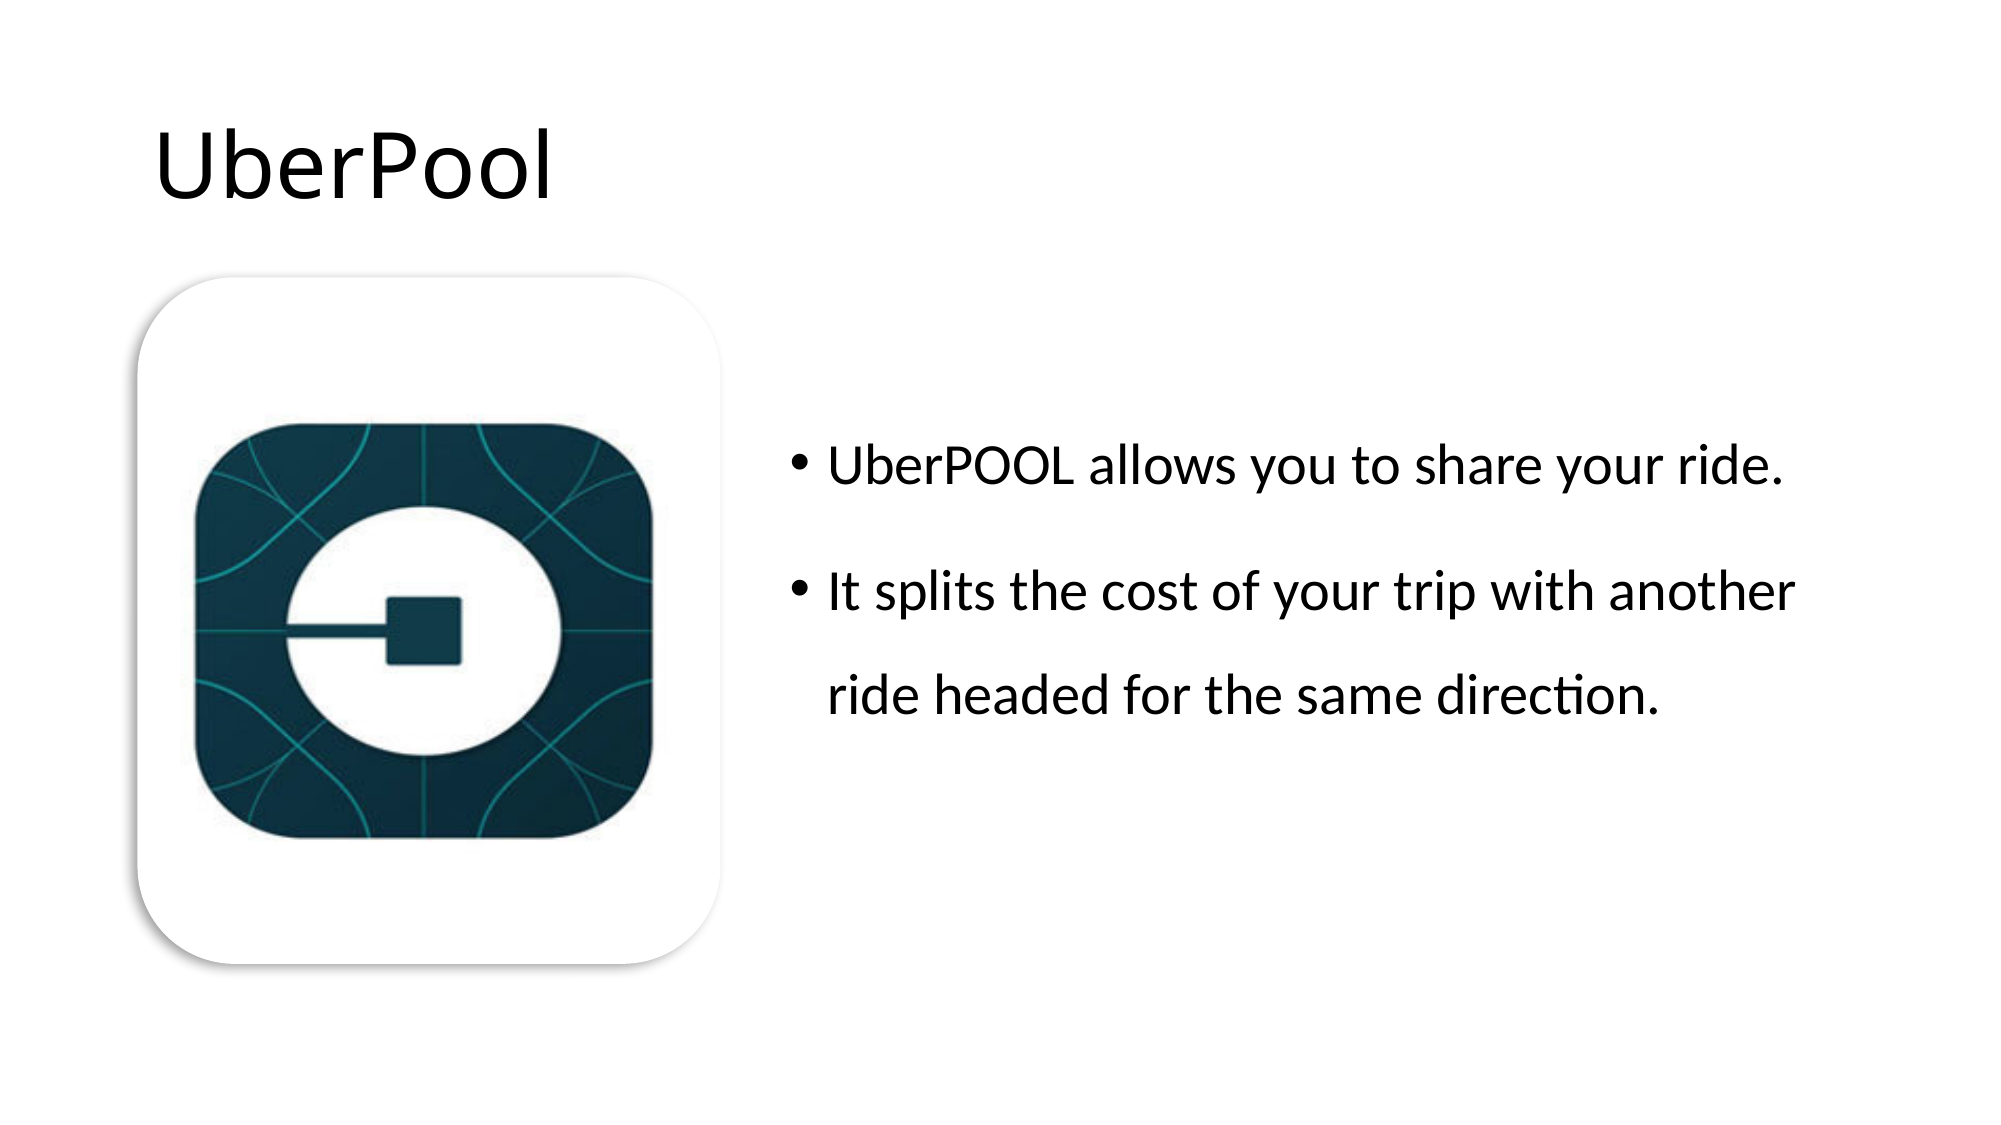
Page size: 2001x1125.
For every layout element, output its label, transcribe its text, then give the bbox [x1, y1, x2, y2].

list UberPOOL allows you to share your ride. It splits the cost of your trip with another ride headed for the same direction. [774, 384, 1887, 787]
title UberPool [137, 59, 1863, 278]
picture [137, 277, 721, 964]
